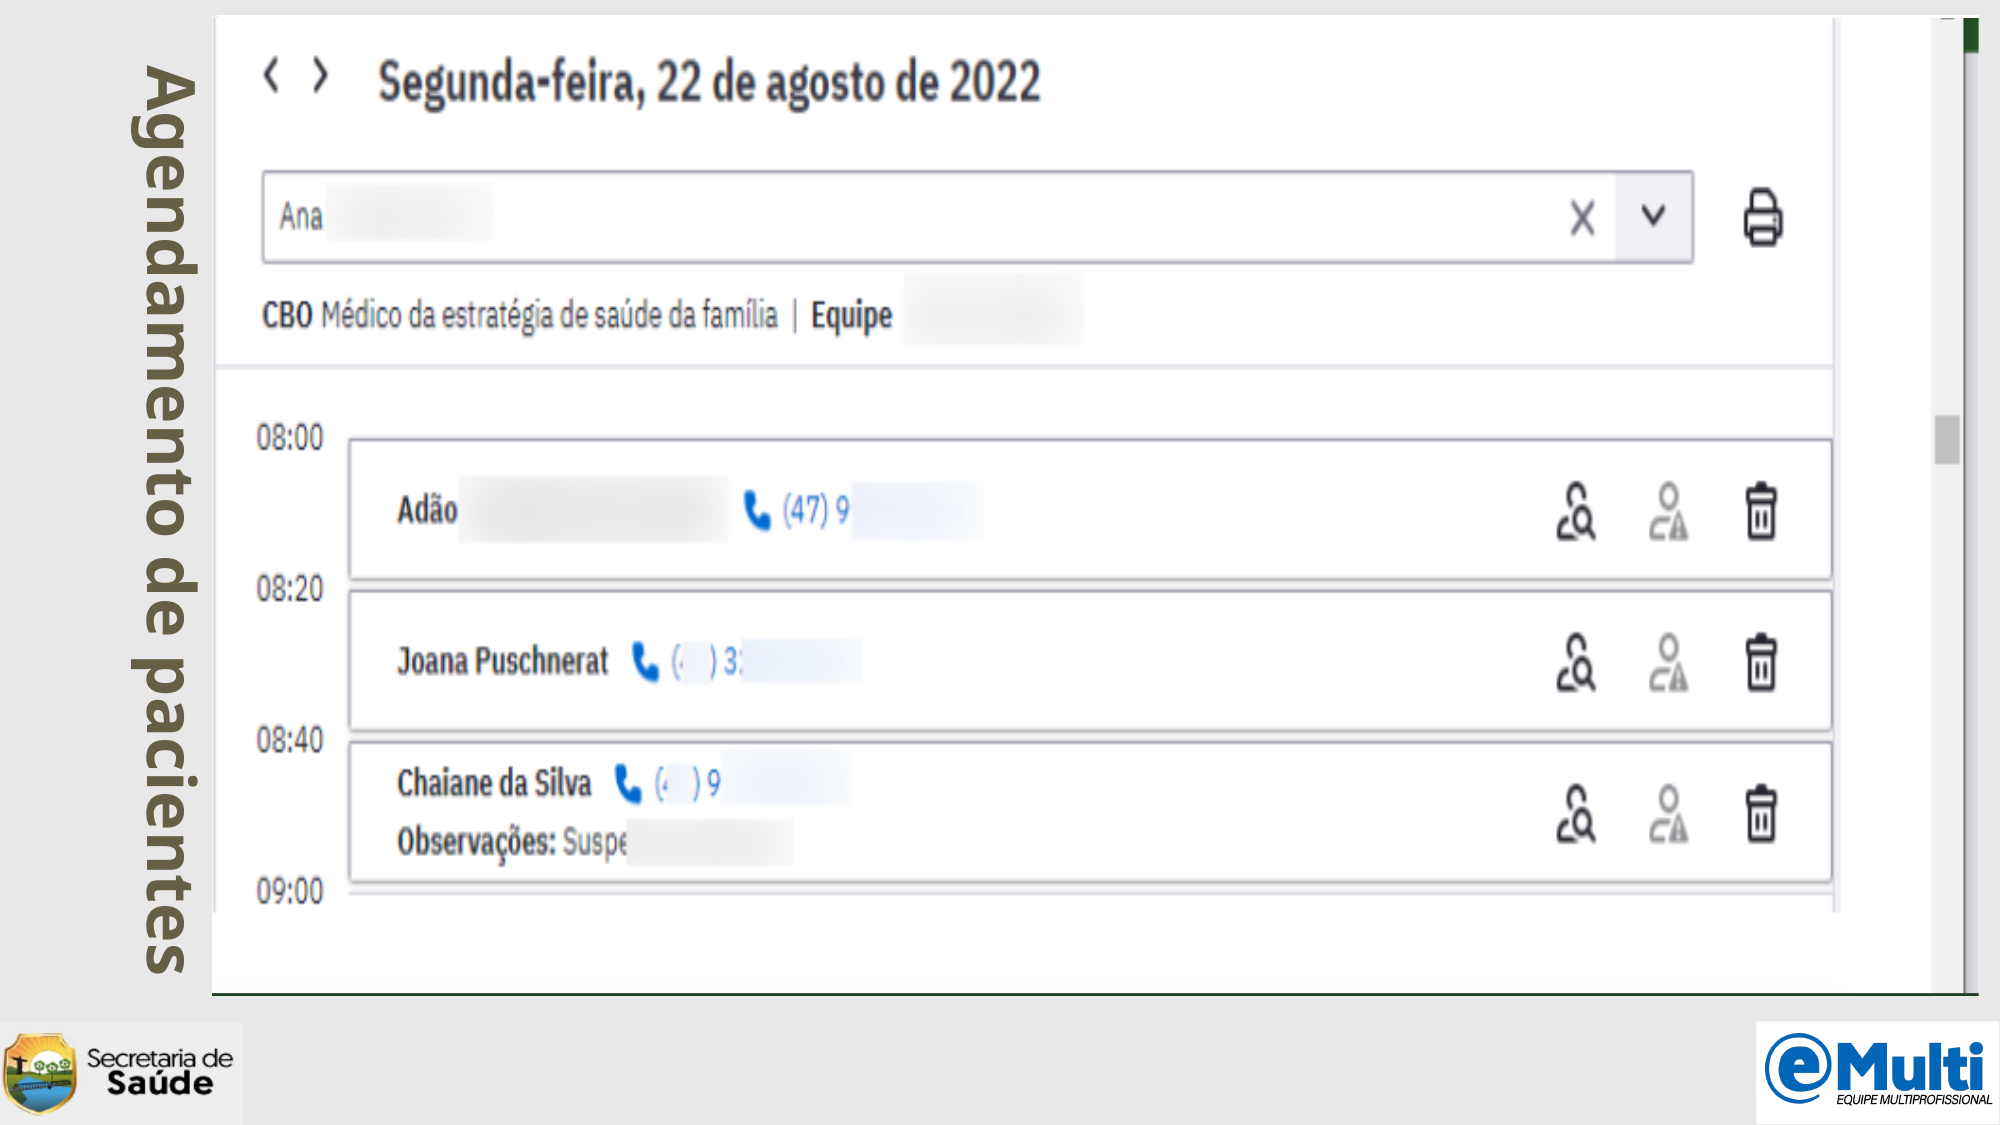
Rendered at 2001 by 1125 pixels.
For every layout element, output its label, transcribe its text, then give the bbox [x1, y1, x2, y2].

picture [1758, 1021, 2001, 1123]
title Agendamento de pacientes [21, 15, 212, 993]
picture [0, 1023, 243, 1125]
picture [212, 14, 1979, 996]
